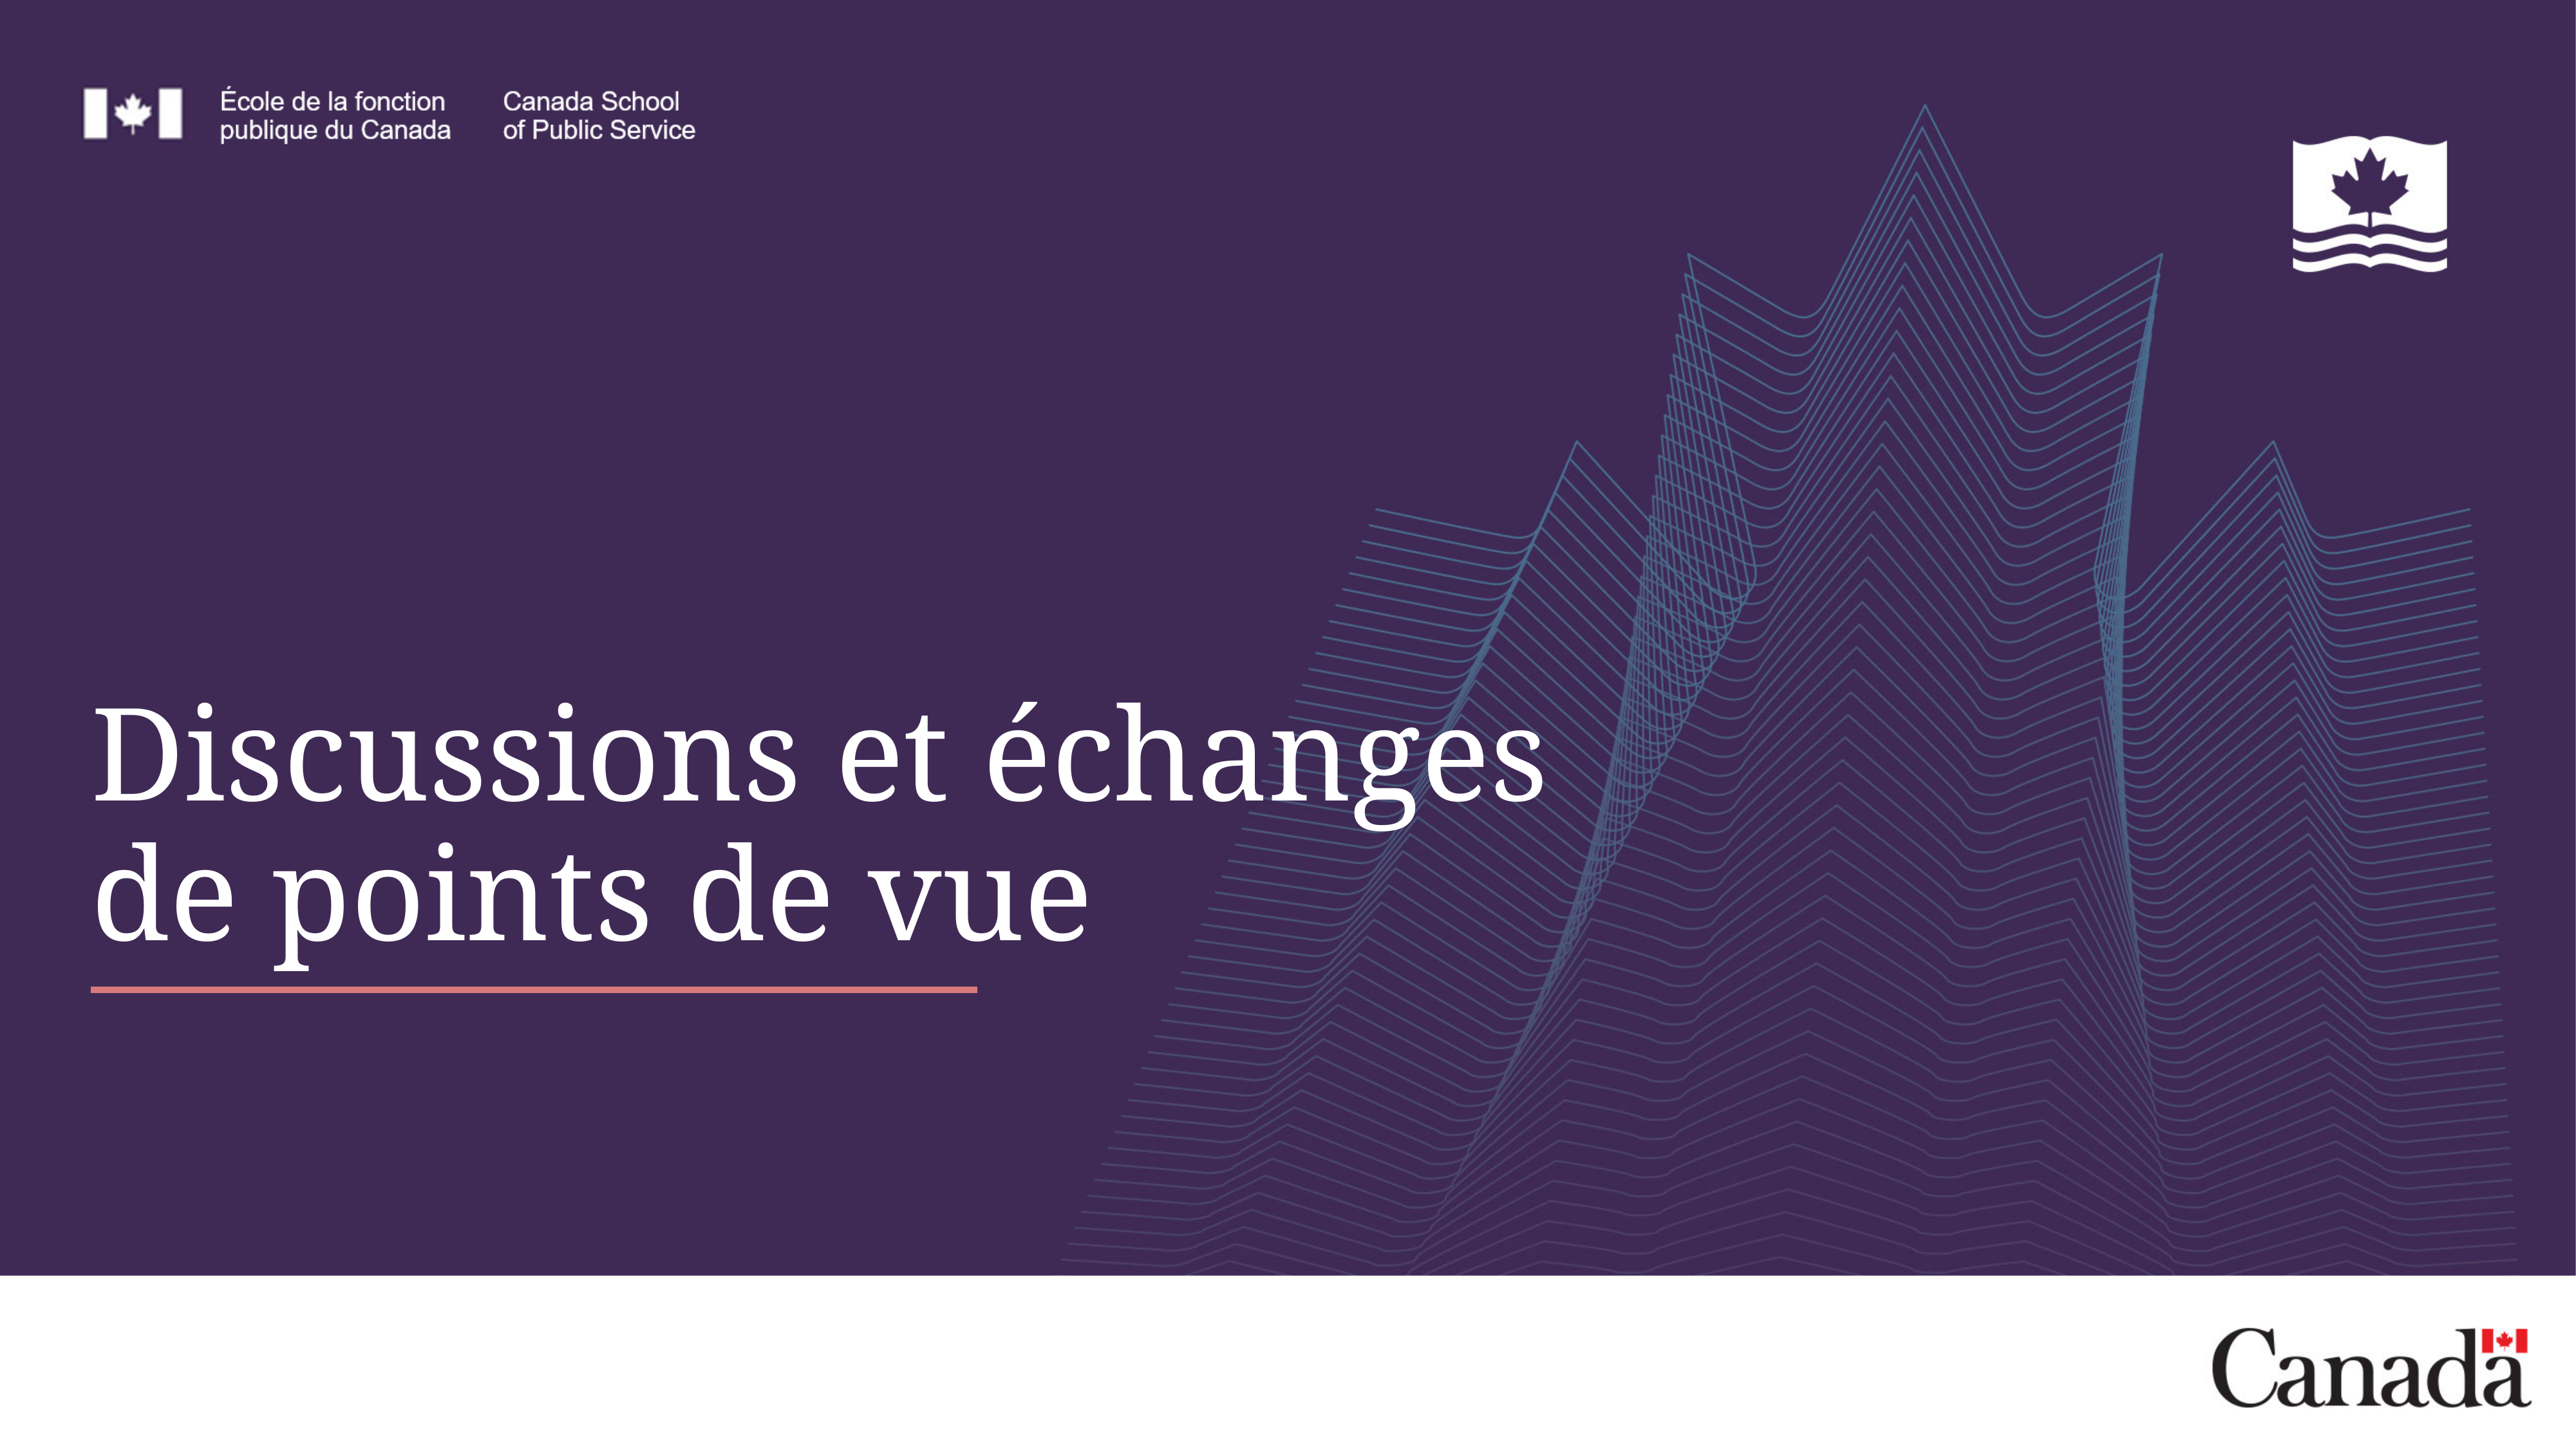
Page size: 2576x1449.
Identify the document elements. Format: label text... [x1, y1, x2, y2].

title Discussions et échanges de points de vue [91, 205, 2553, 969]
picture [0, 0, 2576, 1449]
